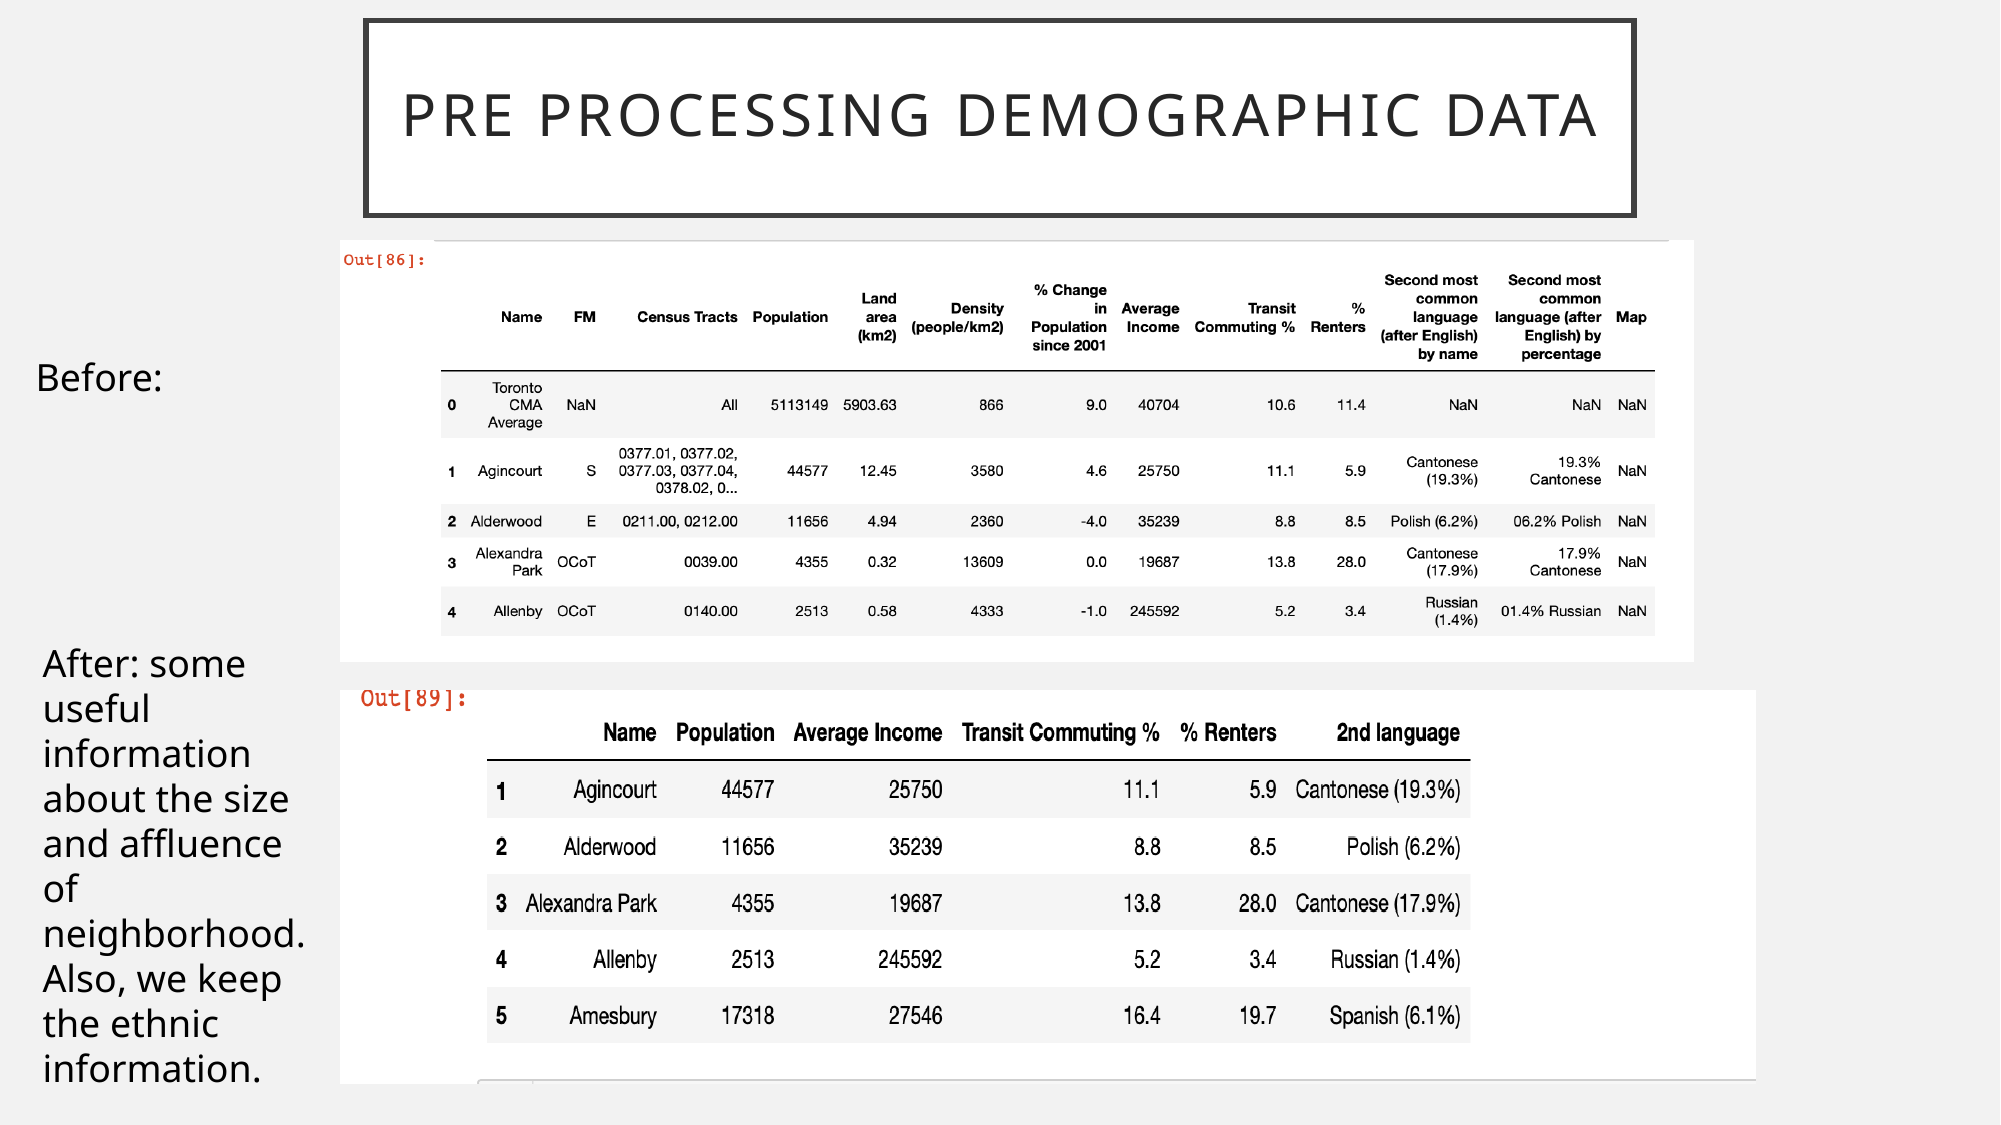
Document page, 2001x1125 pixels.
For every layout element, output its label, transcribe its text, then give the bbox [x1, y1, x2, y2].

text_box Before: [20, 346, 178, 407]
text_box After: some useful information about the size and affluence of neighborhood. Also, we keep the ethnic information. [27, 632, 341, 1098]
picture [340, 690, 1756, 1084]
title Pre processing demographic data [363, 18, 1637, 218]
picture [340, 239, 1694, 662]
